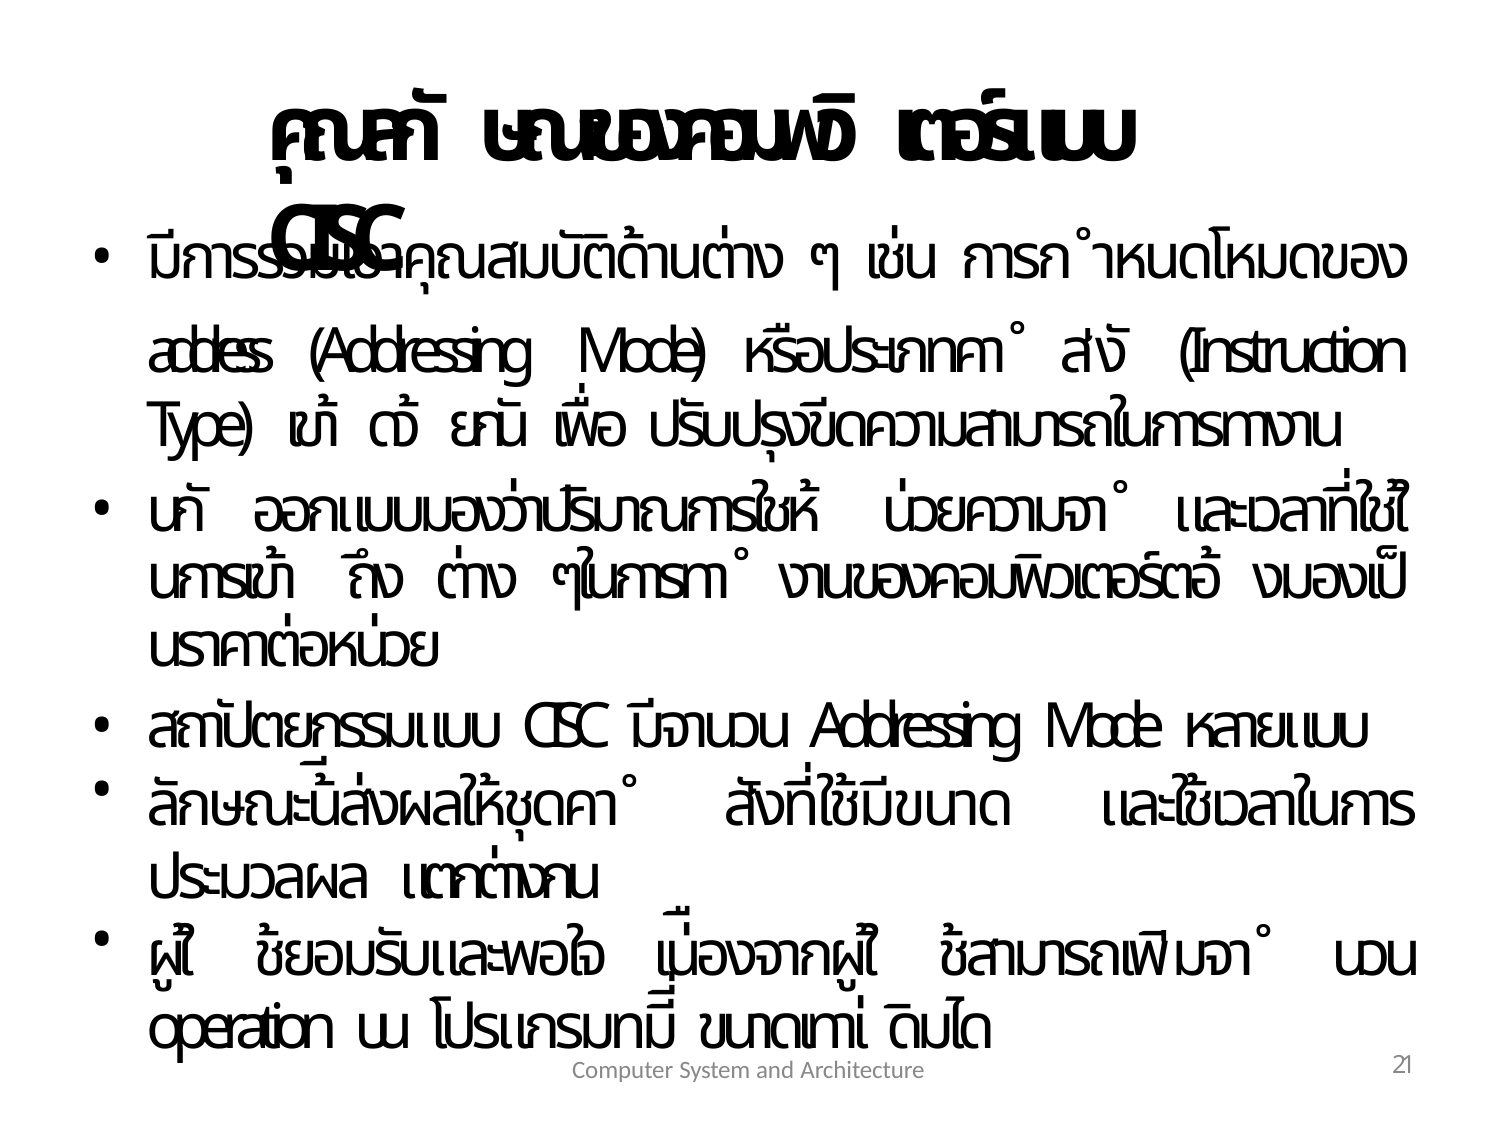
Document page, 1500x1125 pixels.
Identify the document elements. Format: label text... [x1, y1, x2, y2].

slide_number 10 [1385, 1053, 1417, 1125]
text_box มีการรวมเอาคุณสมบัติด้านต่าง ๆ เช่น การก˚าหนดโหมดของ address (Addressing Mode) หรือประเภทคา˚ ส่งั (Instruction Type) เขา้ ดว้ ยกนั เพื่อ ปรับปรุงขีดความสามารถในการทางาน นกั ออกแบบมองว่าปริมาณการใชห้ น่วยความจา˚ และเวลาที่ใชใ้ นการเขา้ ถึง ต่าง ๆในการทา˚ งานของคอมพิวเตอร์ตอ้ งมองเป็ นราคาต่อหน่วย สถาปัตยกรรมแบบ CISC มีจานวน Addressing Mode หลายแบบ ลักษณะน้ีส่งผลให้ชุดคา˚ ส่ังที่ใช้มีขนาด และใช้เวลาในการประมวลผล แตกต่างกน ผูใ้ ช้ยอมรับและพอใจ เน่ืองจากผูใ้ ช้สามารถเพิ่มจา˚ นวน operation บน โปรแกรมทมีี่ ขนาดเทาเ่ ดิมได [87, 214, 1414, 1062]
title คุณลกั ษณะของคอมพวิ เตอร์แบบ CISC [210, 66, 1290, 214]
footer Computer System and Architecture [570, 1062, 930, 1125]
